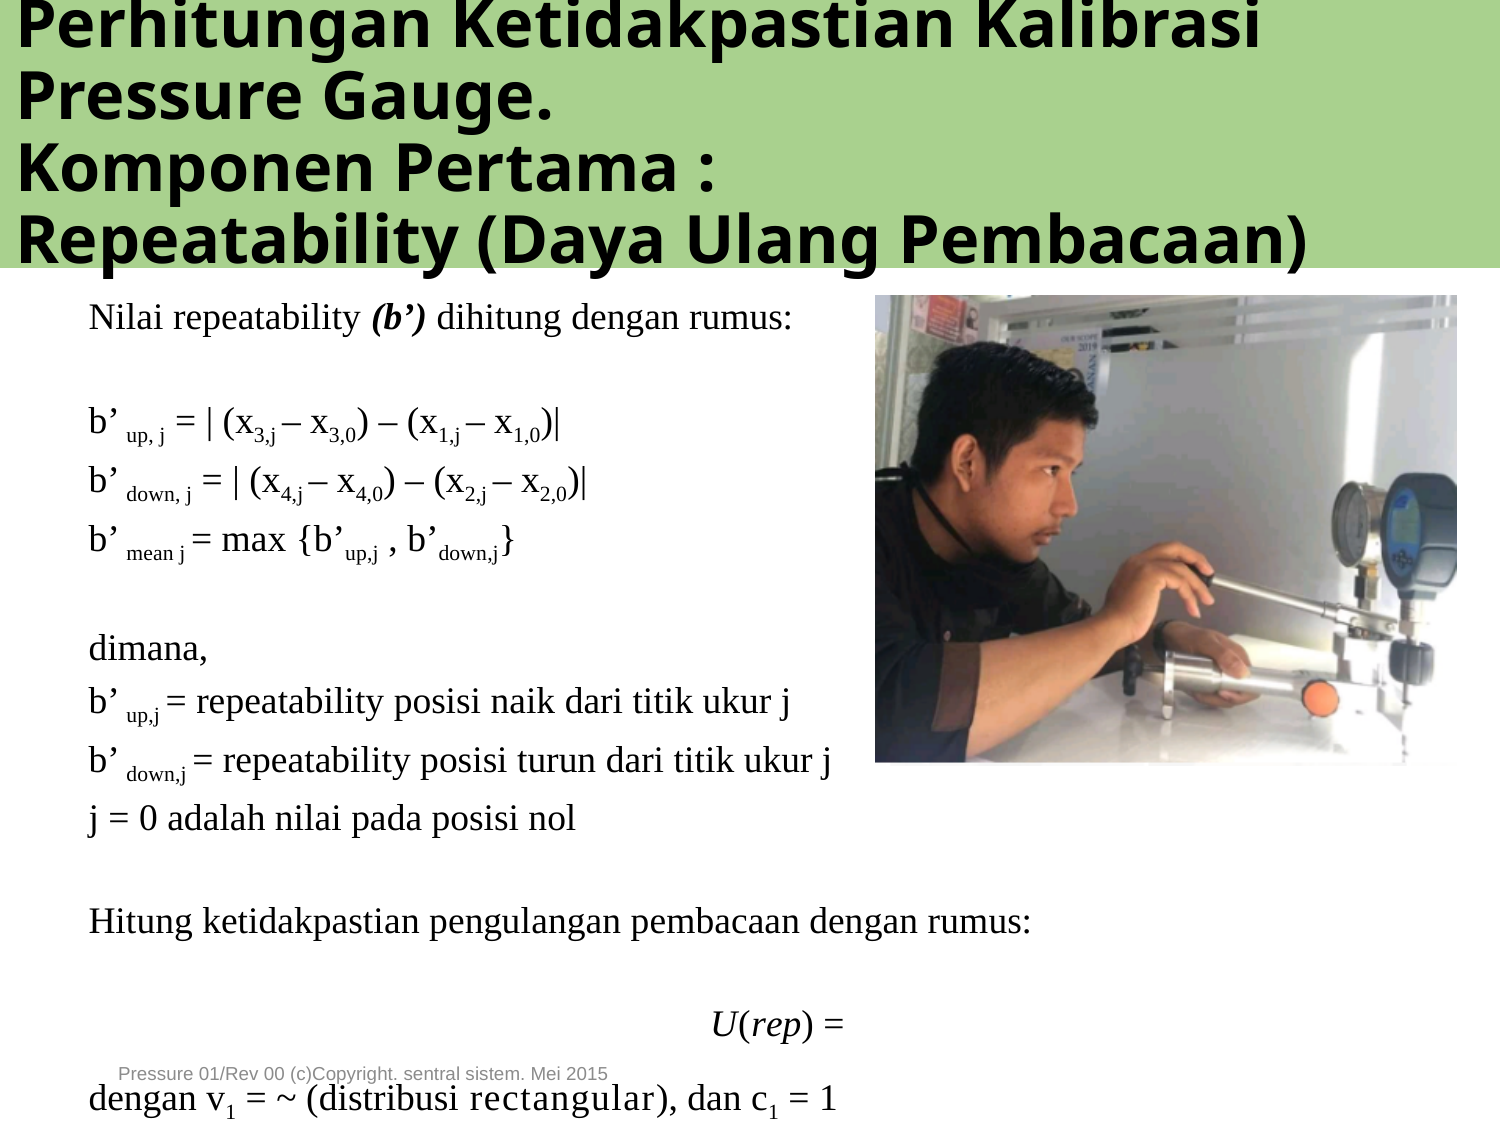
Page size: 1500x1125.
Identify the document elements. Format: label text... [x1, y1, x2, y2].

picture [874, 295, 1457, 766]
text_box [0, 0, 1500, 269]
title Perhitungan Ketidakpastian Kalibrasi Pressure Gauge. Komponen Pertama : Repeatability (Daya Ulang Pembacaan) [0, 24, 1475, 243]
footer Pressure 01/Rev 00 (c)Copyright. sentral sistem. Mei 2015 [103, 1042, 650, 1103]
